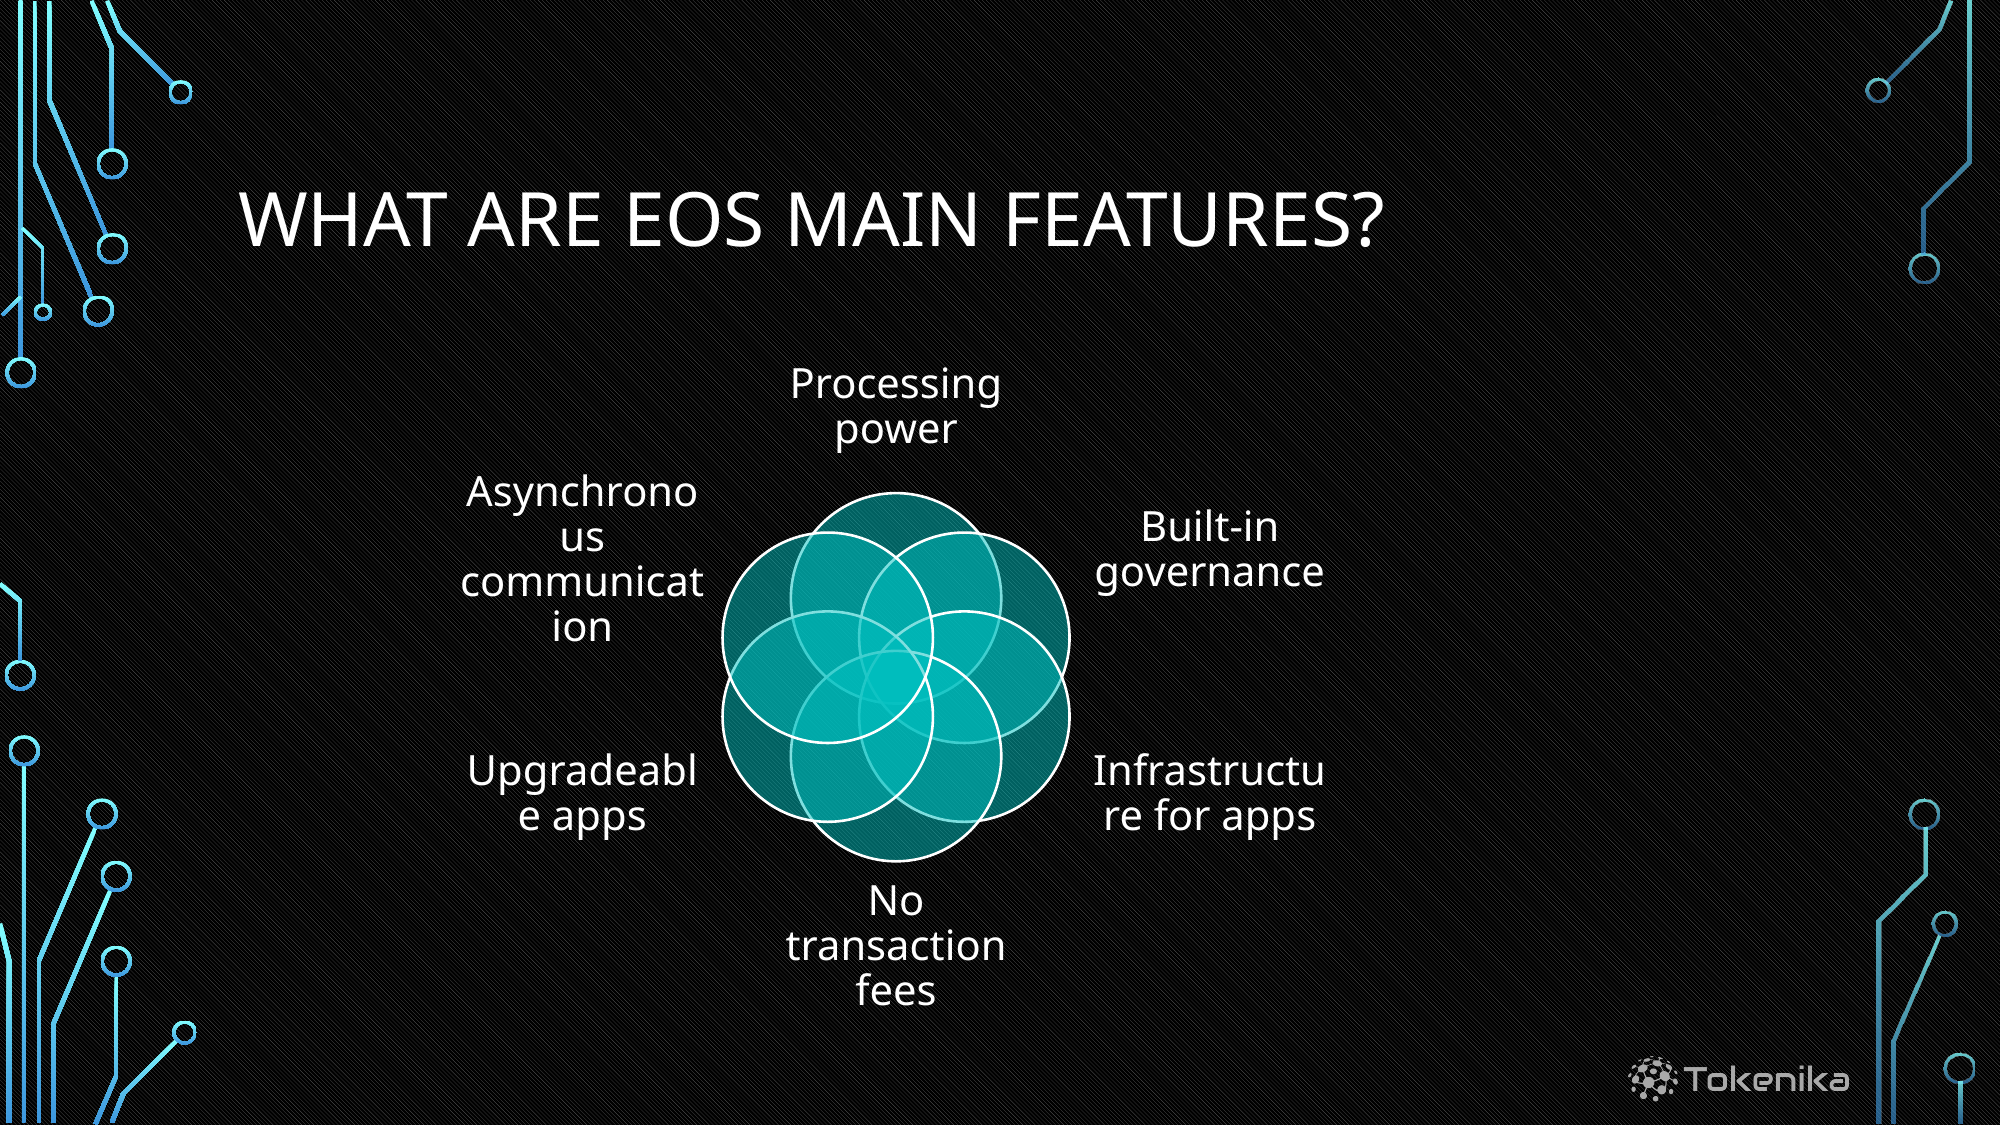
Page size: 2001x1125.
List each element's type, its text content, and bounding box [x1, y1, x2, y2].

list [91, 335, 1701, 1019]
title What are eos main features? [223, 101, 1849, 344]
picture [1628, 1056, 1849, 1103]
